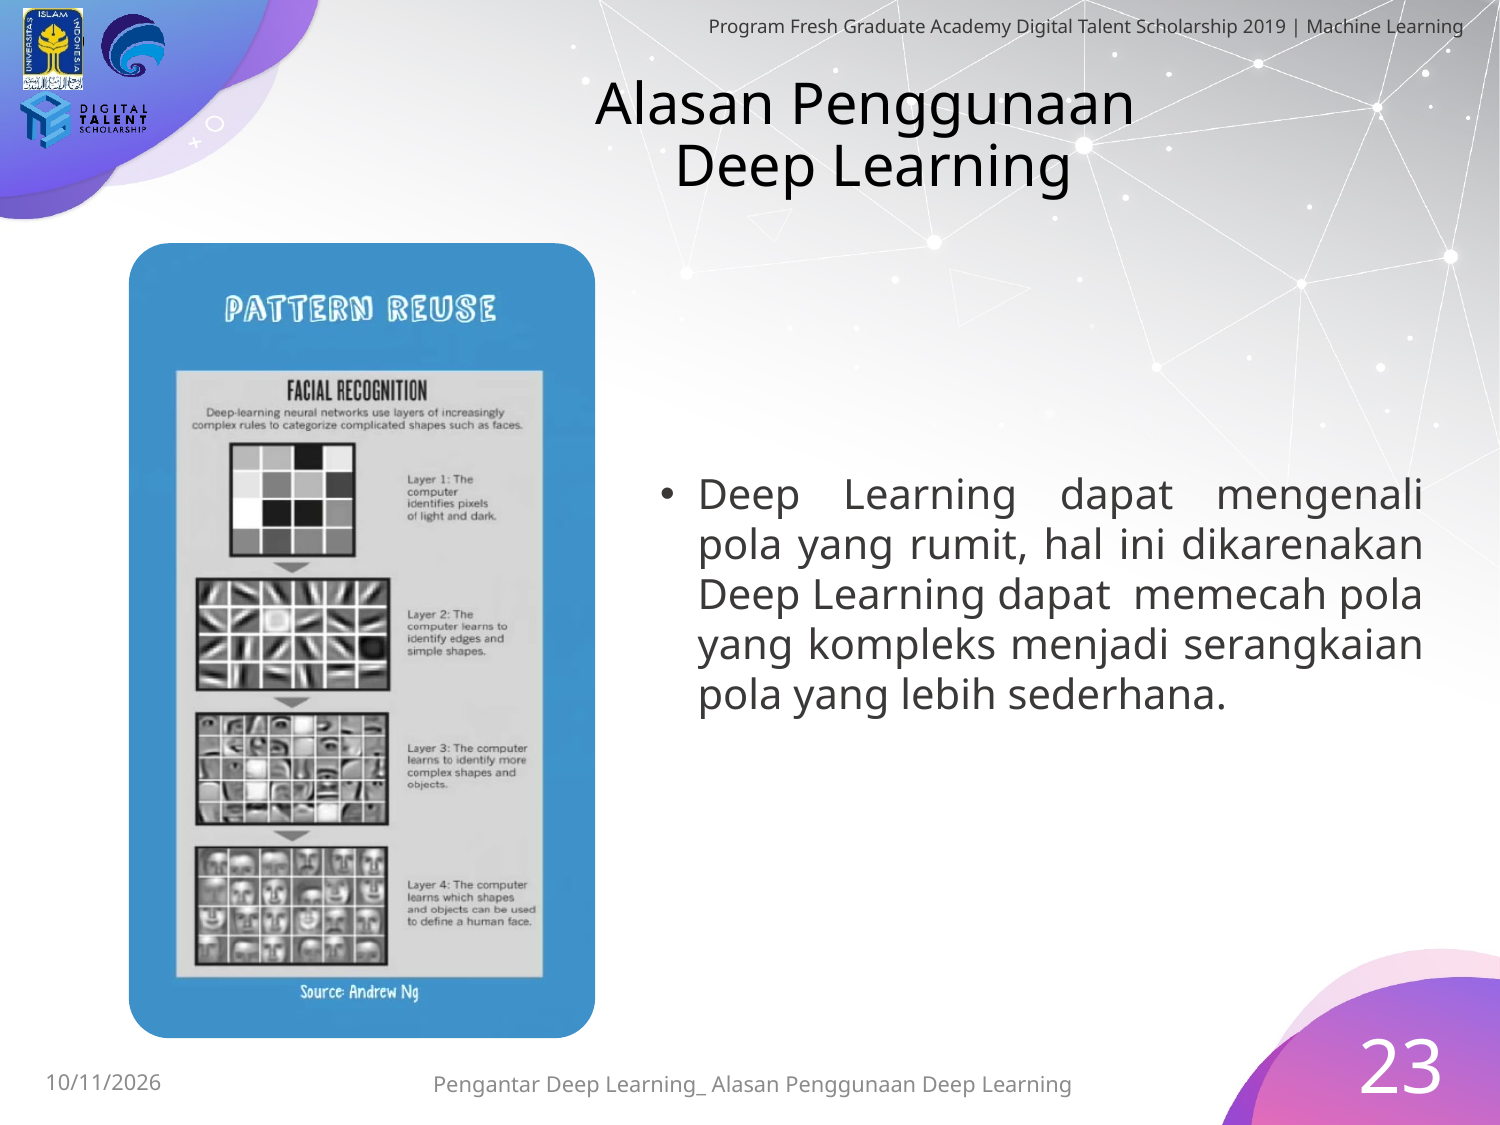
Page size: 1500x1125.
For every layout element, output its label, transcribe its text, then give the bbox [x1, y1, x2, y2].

title Alasan Penggunaan Deep Learning [271, 66, 1477, 207]
picture [0, 0, 1500, 1125]
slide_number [30, 1053, 272, 1114]
slide_number 23 [1327, 1025, 1477, 1115]
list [128, 243, 596, 1039]
footer Pengantar Deep Learning_ Alasan Penggunaan Deep Learning [386, 1053, 1121, 1114]
text_box Deep Learning dapat mengenali pola yang rumit, hal ini dikarenakan Deep Learning dapat memecah pola yang kompleks menjadi serangkaian pola yang lebih sederhana. [645, 460, 1439, 746]
